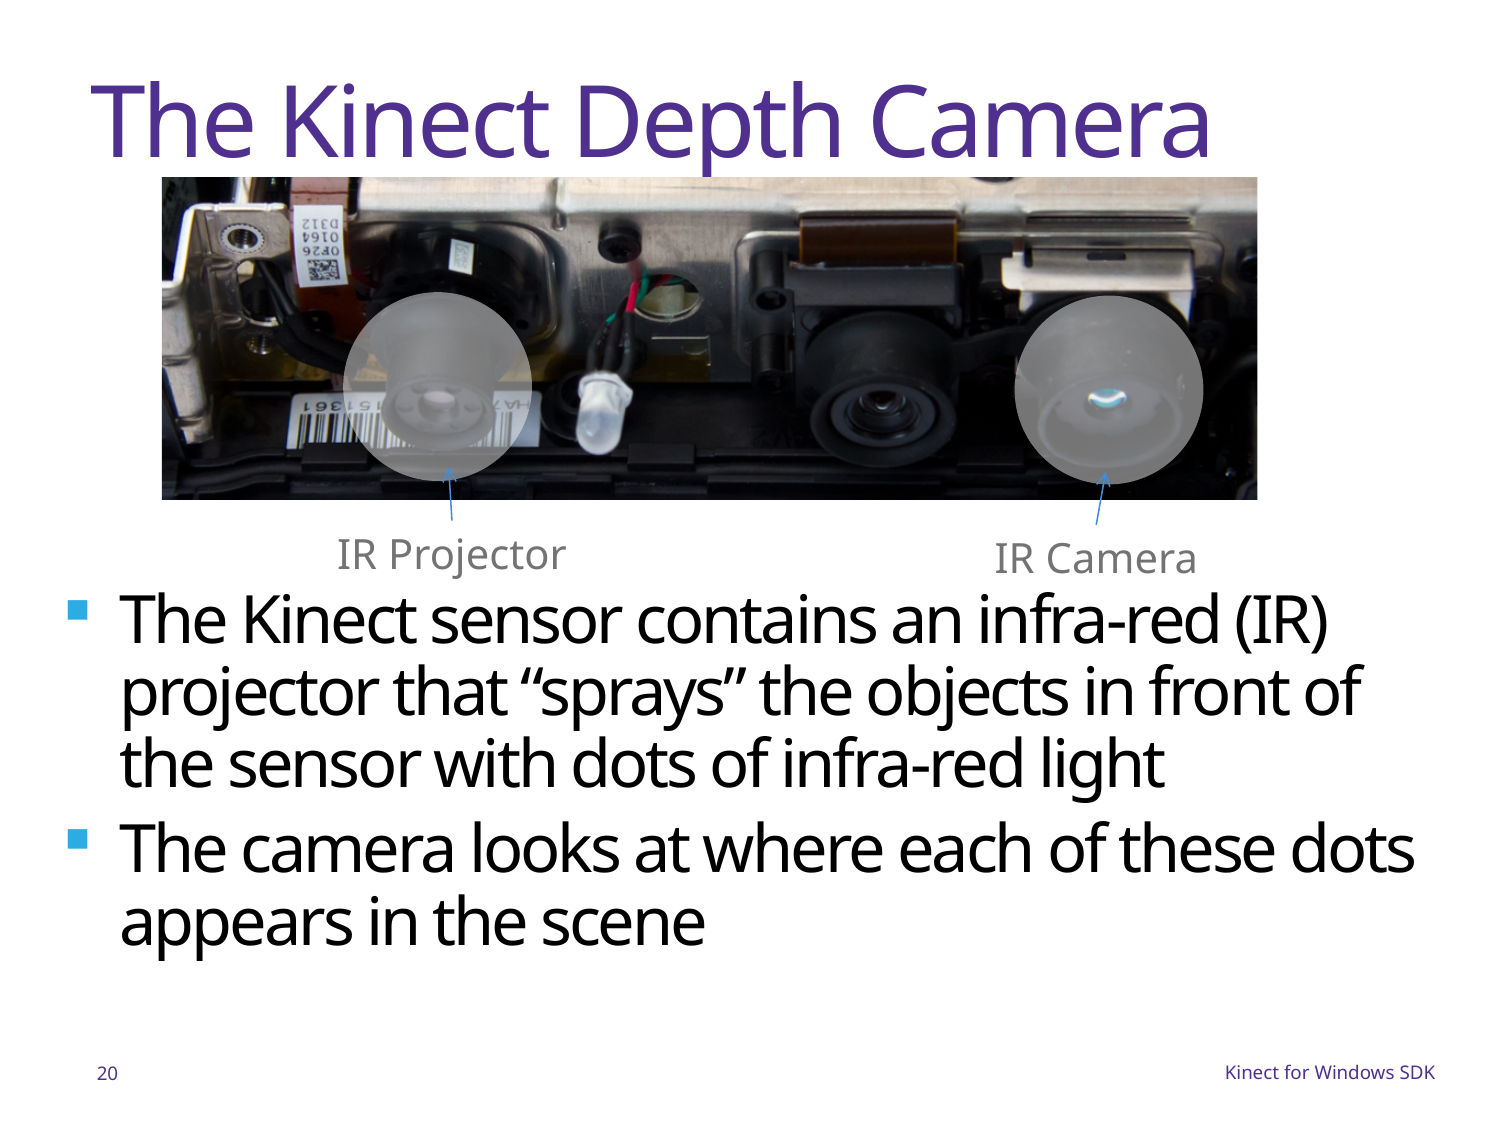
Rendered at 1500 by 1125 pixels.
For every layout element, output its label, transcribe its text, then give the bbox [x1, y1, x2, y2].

slide_number 20 [62, 1054, 119, 1095]
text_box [1096, 471, 1107, 525]
title The Kinect Depth Camera [90, 70, 1463, 180]
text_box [448, 467, 453, 521]
list The Kinect sensor contains an infra-red (IR) projector that “sprays” the objects in front of the sensor with dots of infra-red light The camera looks at where each of these dots appears in the scene [62, 586, 1438, 1033]
text_box IR Camera [979, 524, 1213, 590]
picture [161, 176, 1258, 500]
text_box IR Projector [322, 520, 582, 586]
